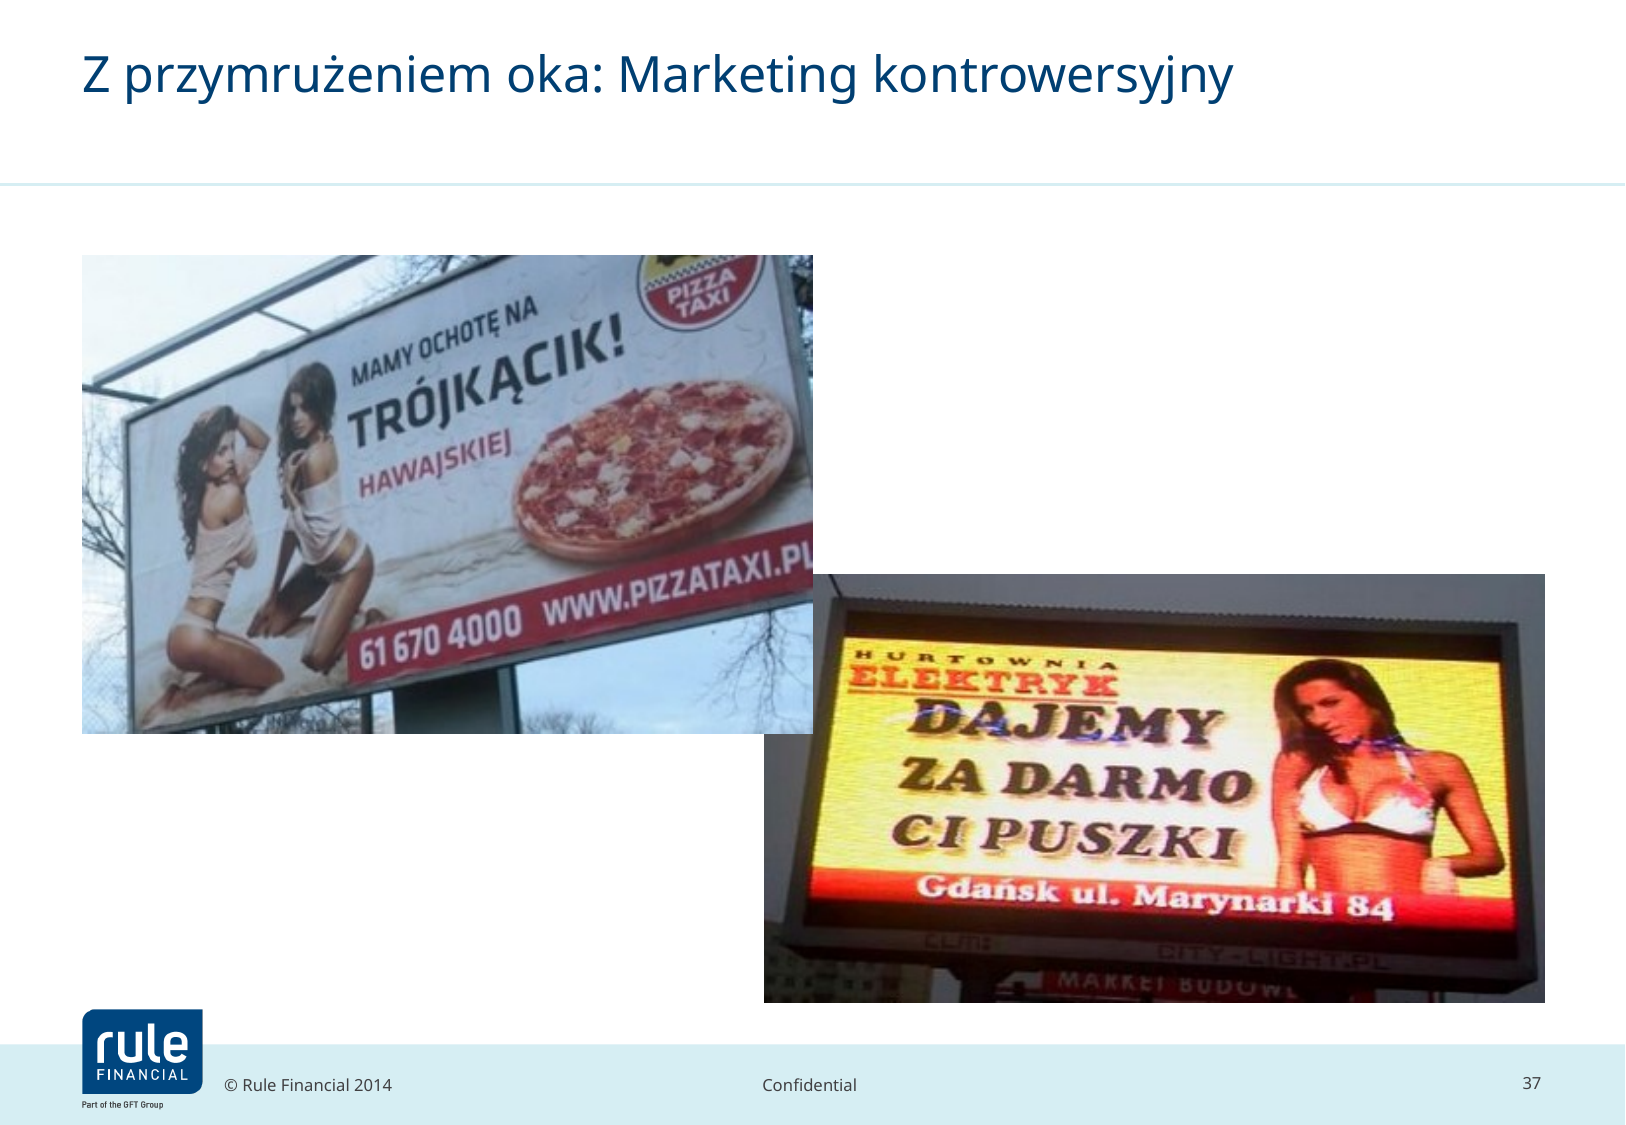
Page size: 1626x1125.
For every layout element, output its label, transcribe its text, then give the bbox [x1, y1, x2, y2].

picture [81, 255, 1545, 1003]
title Z przymrużeniem oka: Marketing kontrowersyjny [82, 42, 1545, 177]
picture [80, 1005, 205, 1113]
